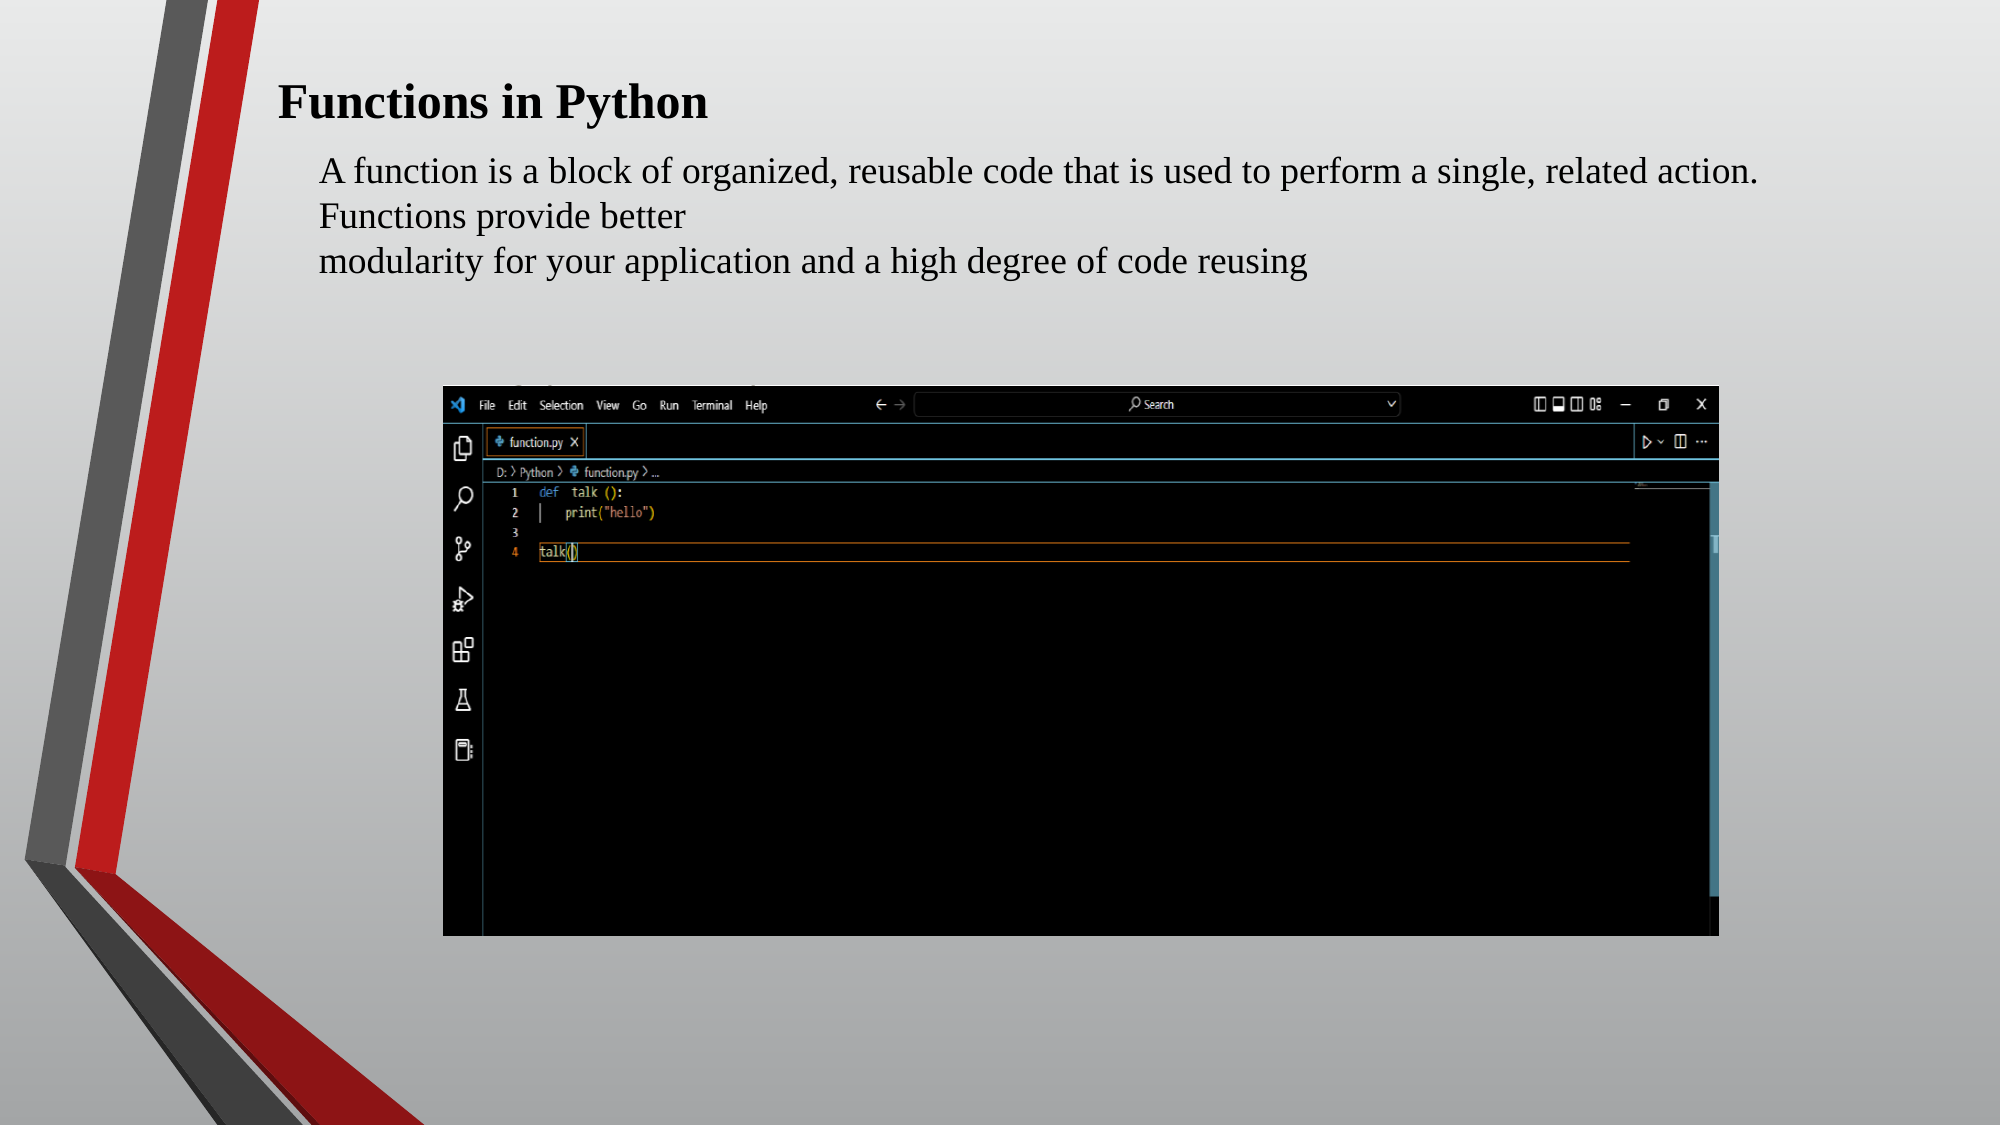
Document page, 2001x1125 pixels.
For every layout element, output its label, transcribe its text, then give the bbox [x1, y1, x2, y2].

text_box A function is a block of organized, reusable code that is used to perform a single, related action. Functions provide better modularity for your application and a high degree of code reusing [303, 138, 1859, 289]
picture [443, 385, 1719, 936]
text_box Functions in Python [262, 61, 1545, 137]
